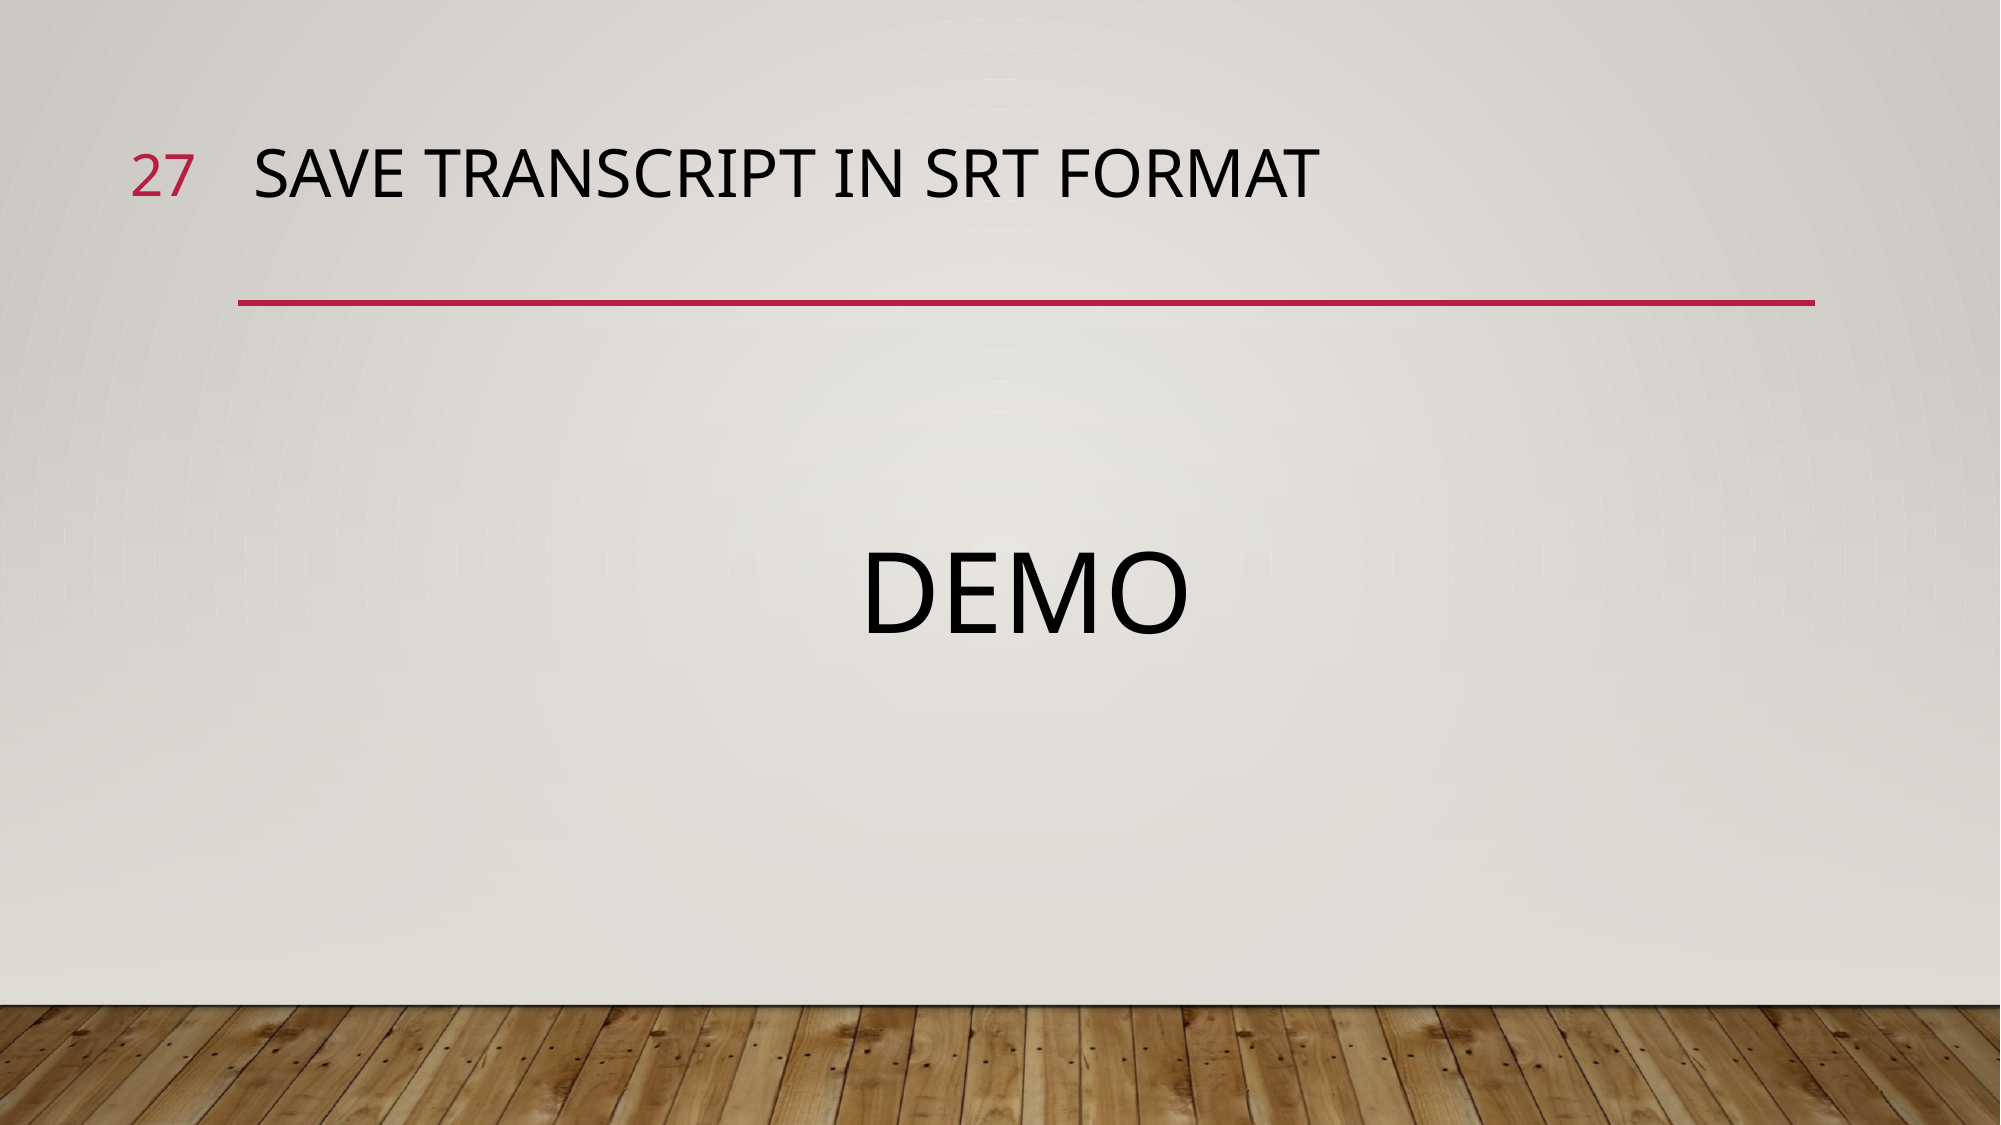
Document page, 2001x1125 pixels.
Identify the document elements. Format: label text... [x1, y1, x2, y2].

picture [0, 1005, 2000, 1125]
title Save transcript in SRT FORMAT [238, 131, 1814, 305]
slide_number 26 [78, 131, 212, 214]
list DEMO [238, 330, 1814, 897]
